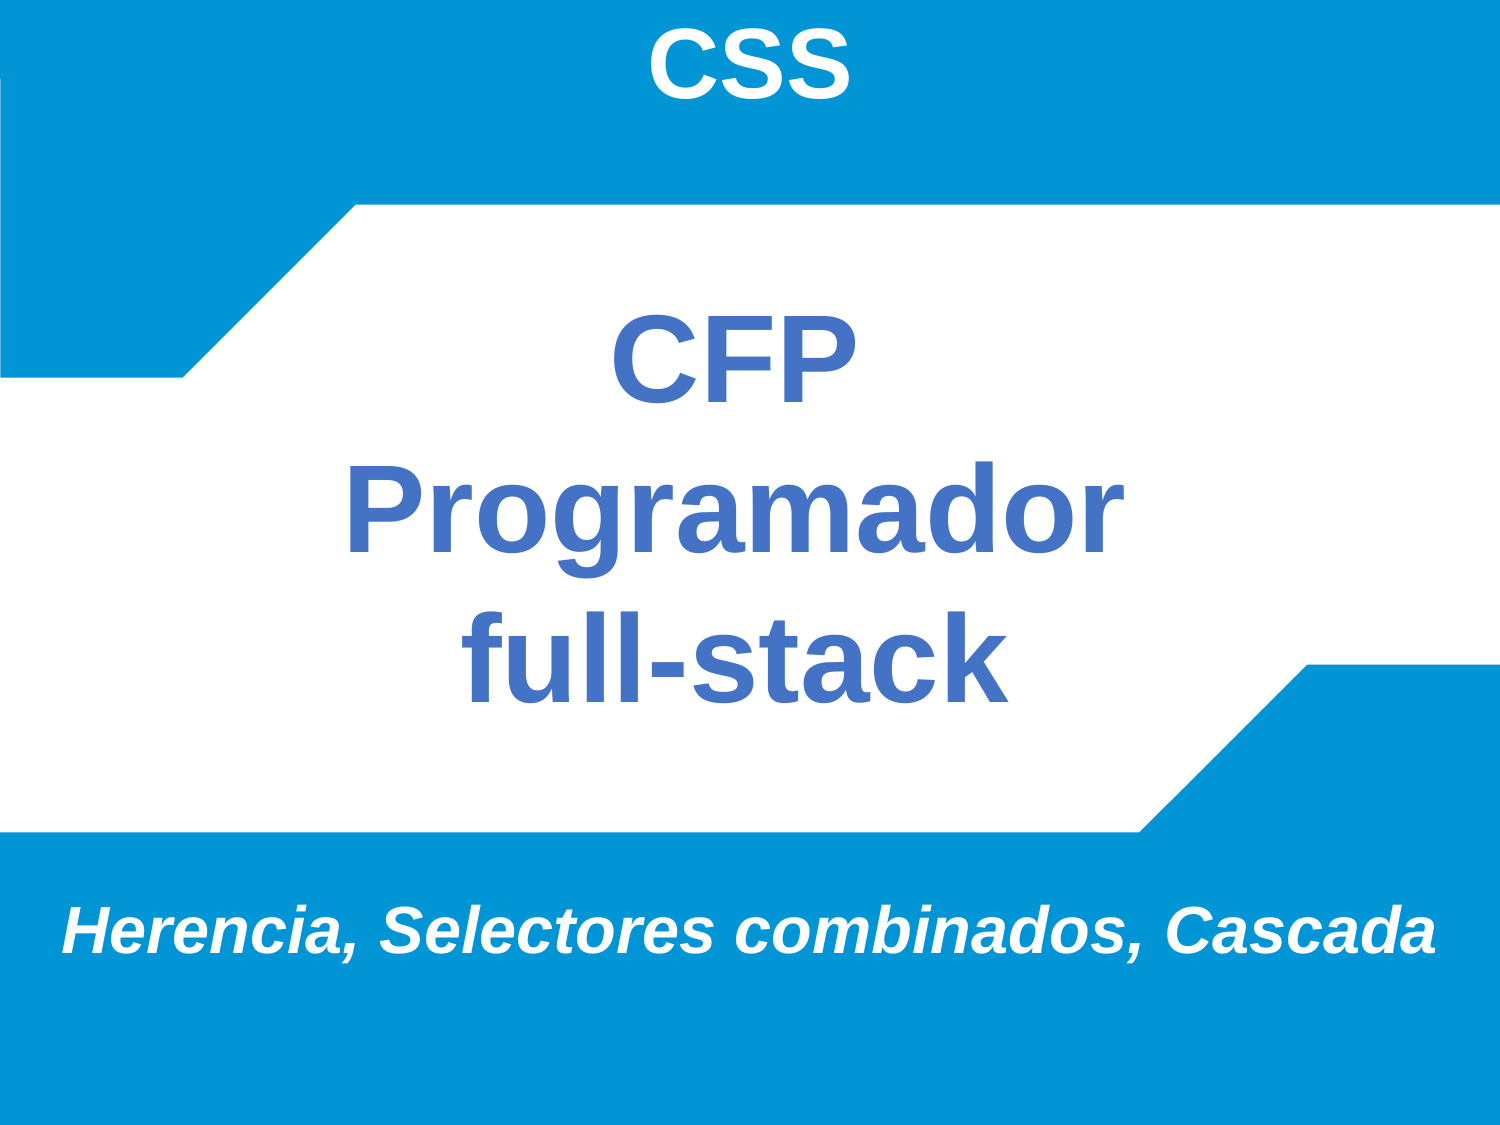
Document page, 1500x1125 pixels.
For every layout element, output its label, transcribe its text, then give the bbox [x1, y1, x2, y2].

title CSS [15, 0, 1486, 133]
subtitle Herencia, Selectores combinados, Cascada [0, 888, 1500, 979]
